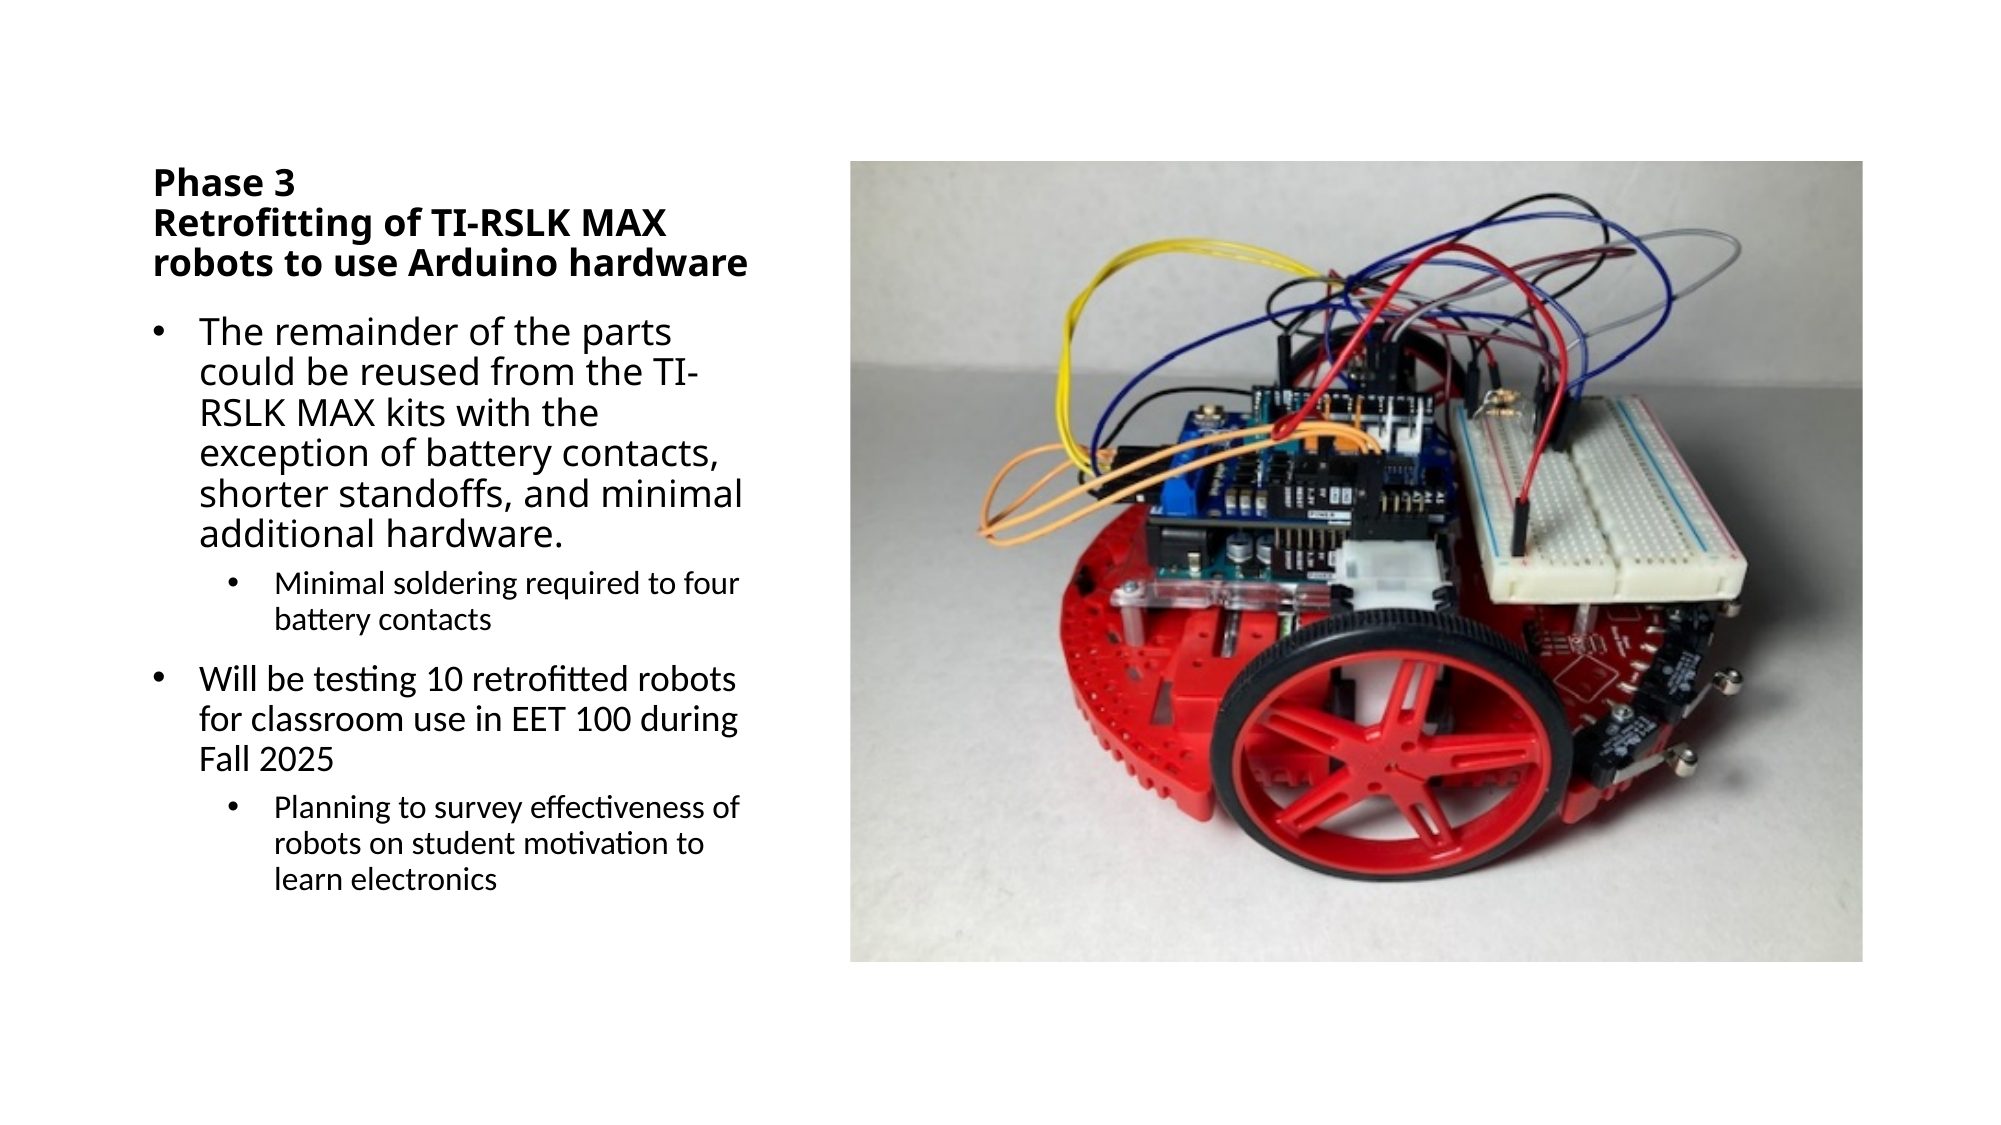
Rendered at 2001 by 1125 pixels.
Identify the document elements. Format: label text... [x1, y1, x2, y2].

title Phase 3 Retrofitting of TI-RSLK MAX robots to use Arduino hardware [137, 75, 783, 305]
list The remainder of the parts could be reused from the TI-RSLK MAX kits with the exception of battery contacts, shorter standoffs, and minimal additional hardware. Minimal soldering required to four battery contacts Will be testing 10 retrofitted robots for classroom use in EET 100 during Fall 2025 Planning to survey effectiveness of robots on student motivation to learn electronics [137, 305, 783, 931]
picture [850, 161, 1863, 962]
